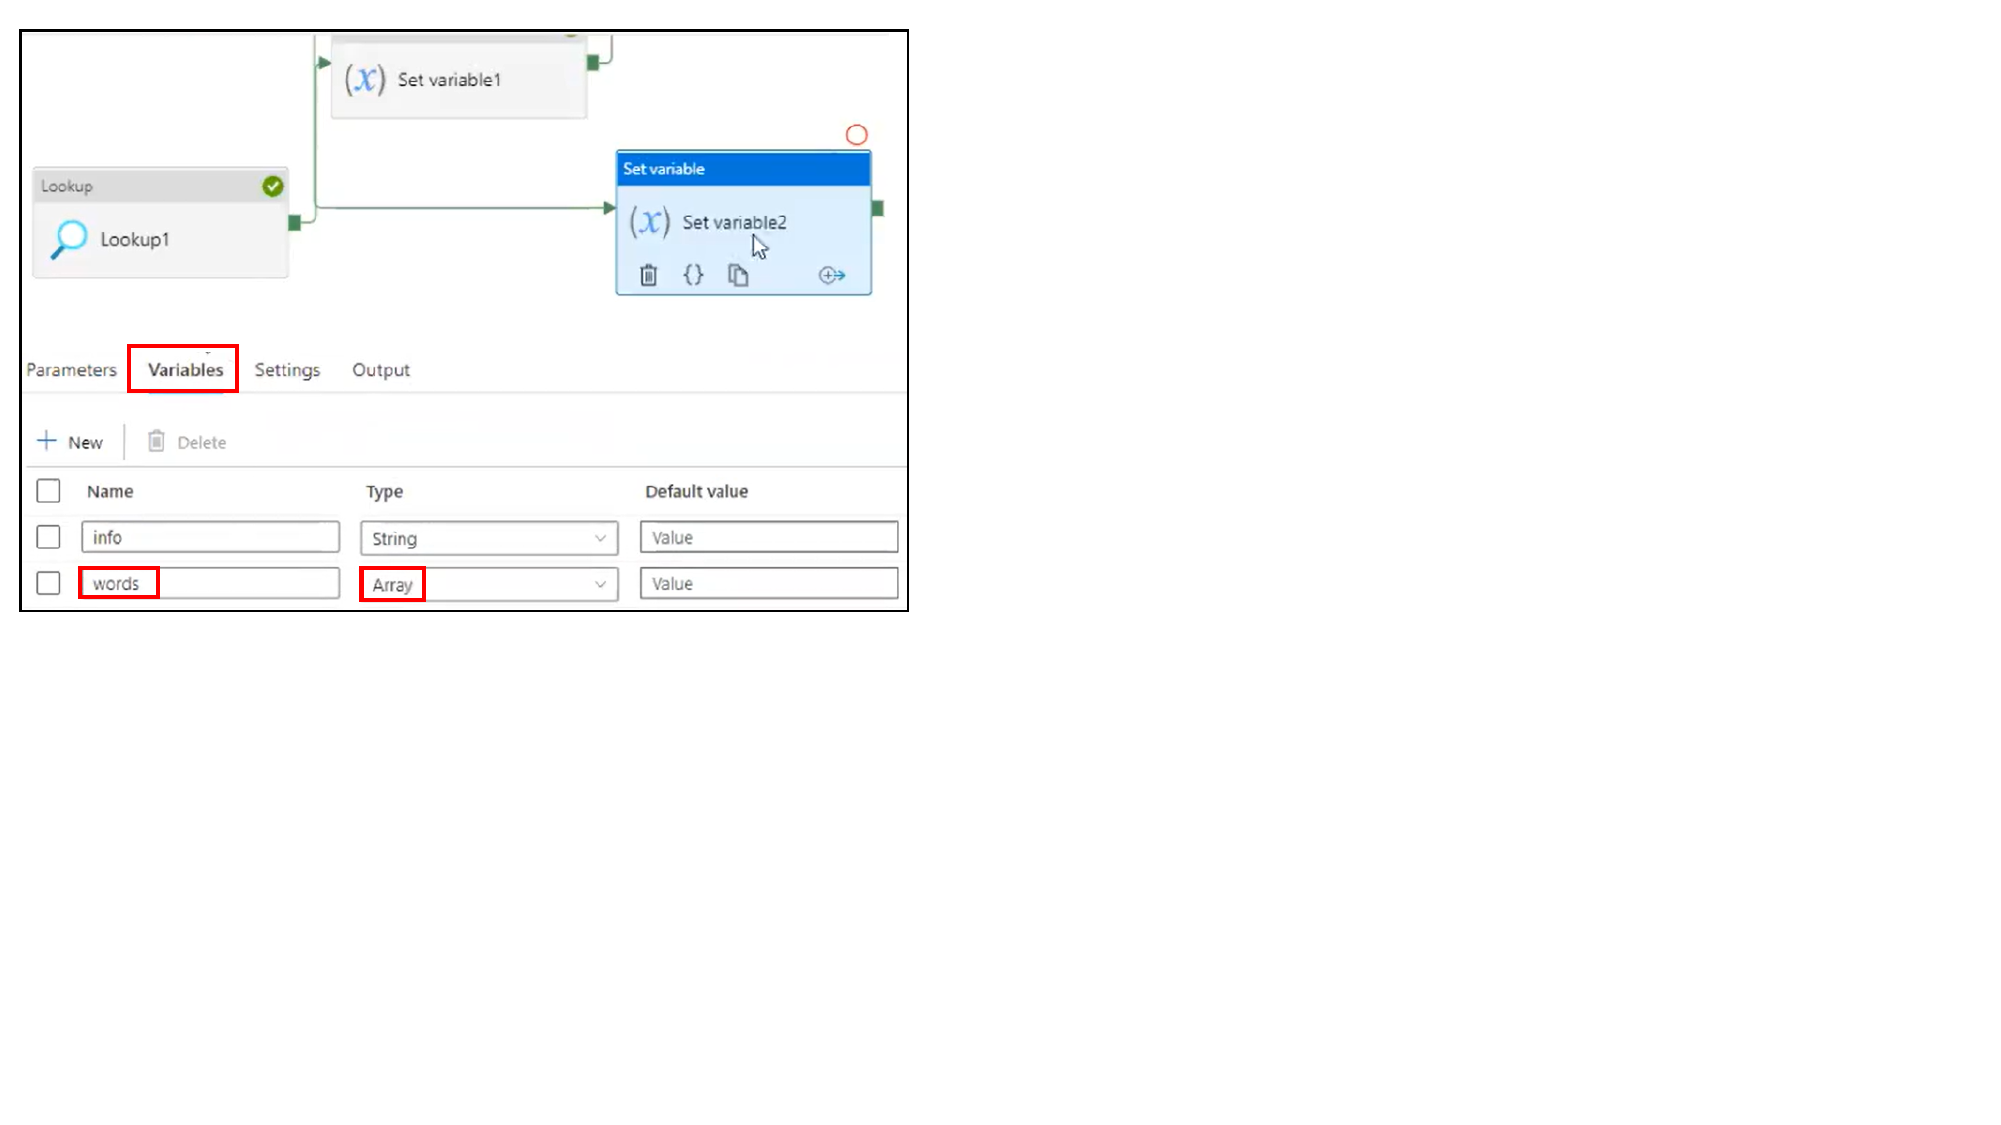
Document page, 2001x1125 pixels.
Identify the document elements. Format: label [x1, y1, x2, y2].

text_box [128, 345, 238, 352]
picture [20, 352, 908, 612]
picture [20, 30, 889, 302]
text_box [20, 29, 909, 612]
